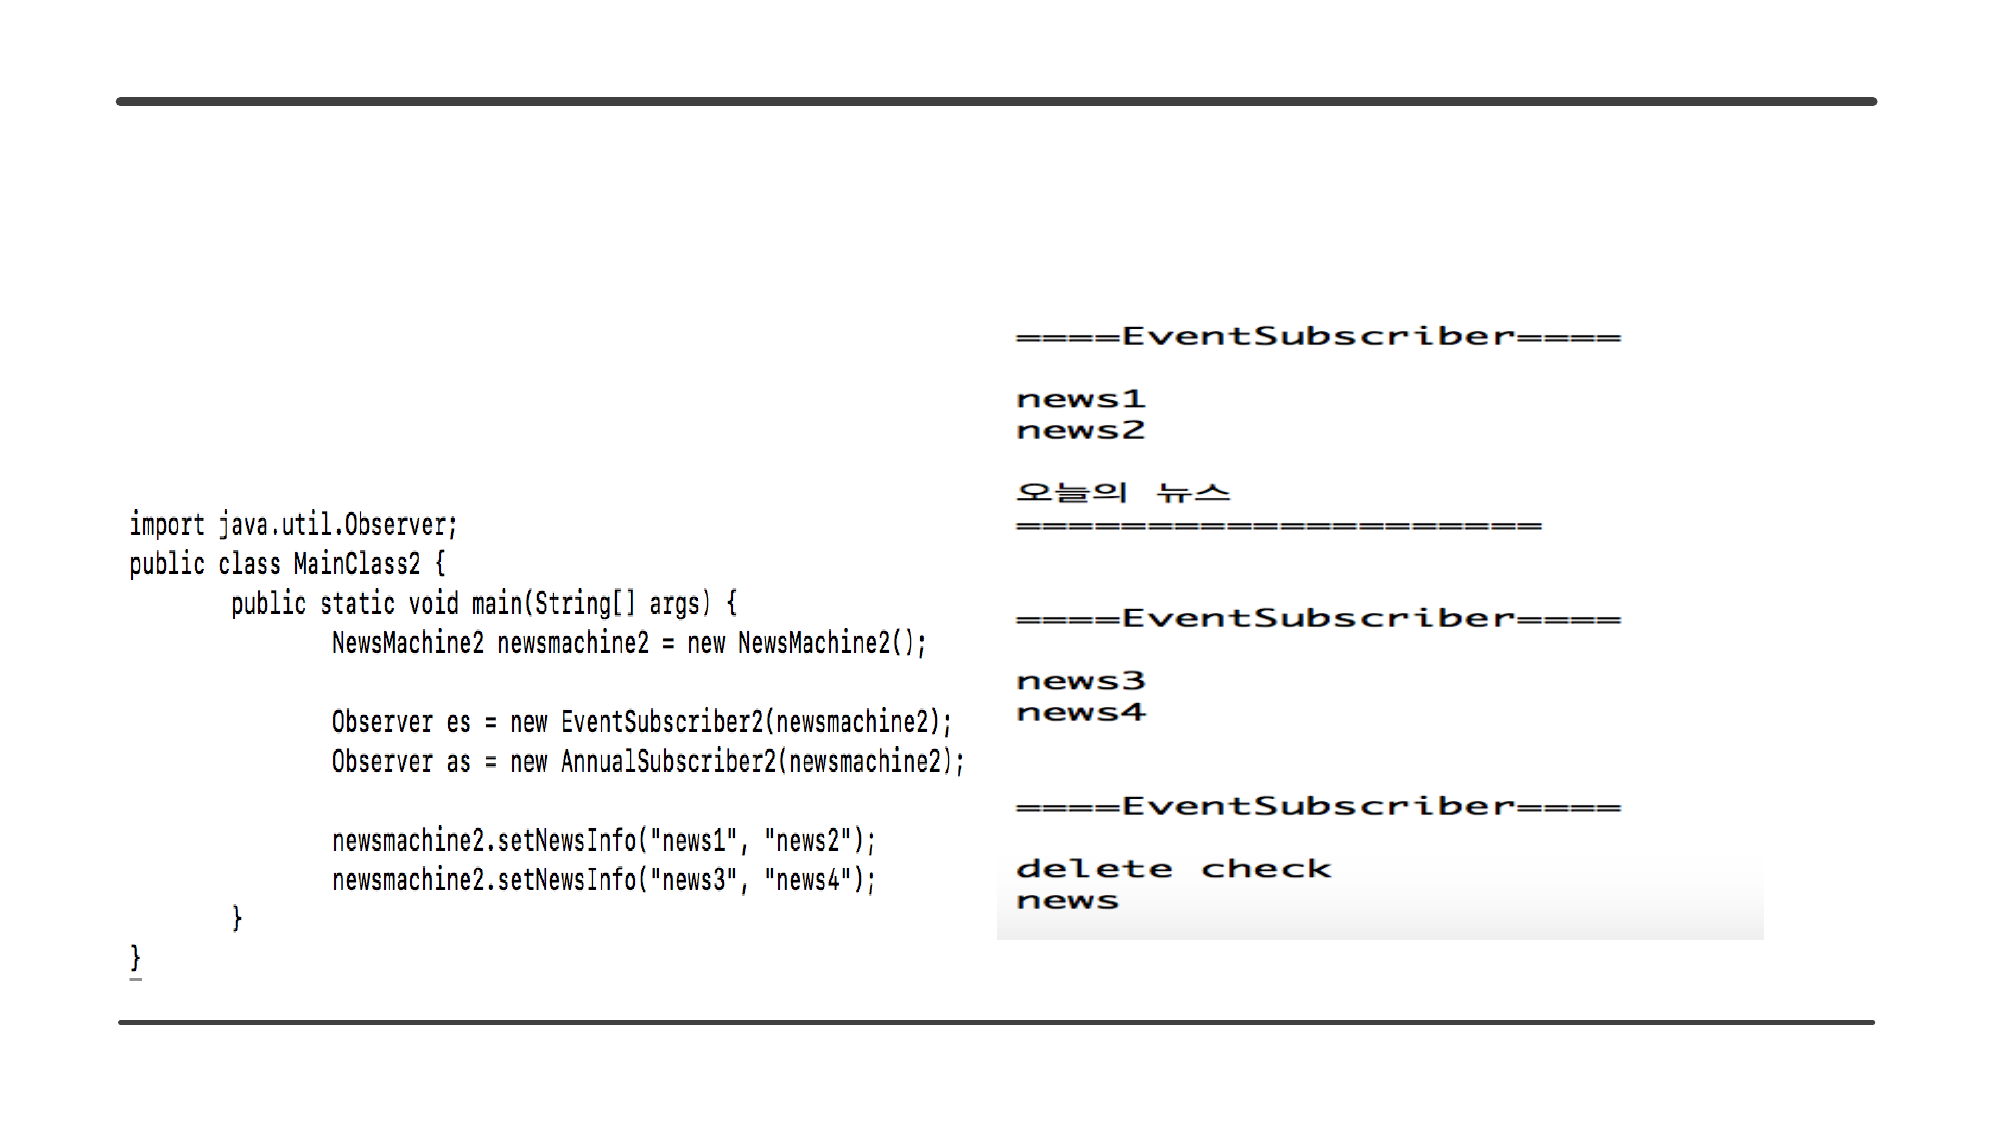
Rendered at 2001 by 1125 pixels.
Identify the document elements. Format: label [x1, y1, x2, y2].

picture [120, 305, 1764, 981]
